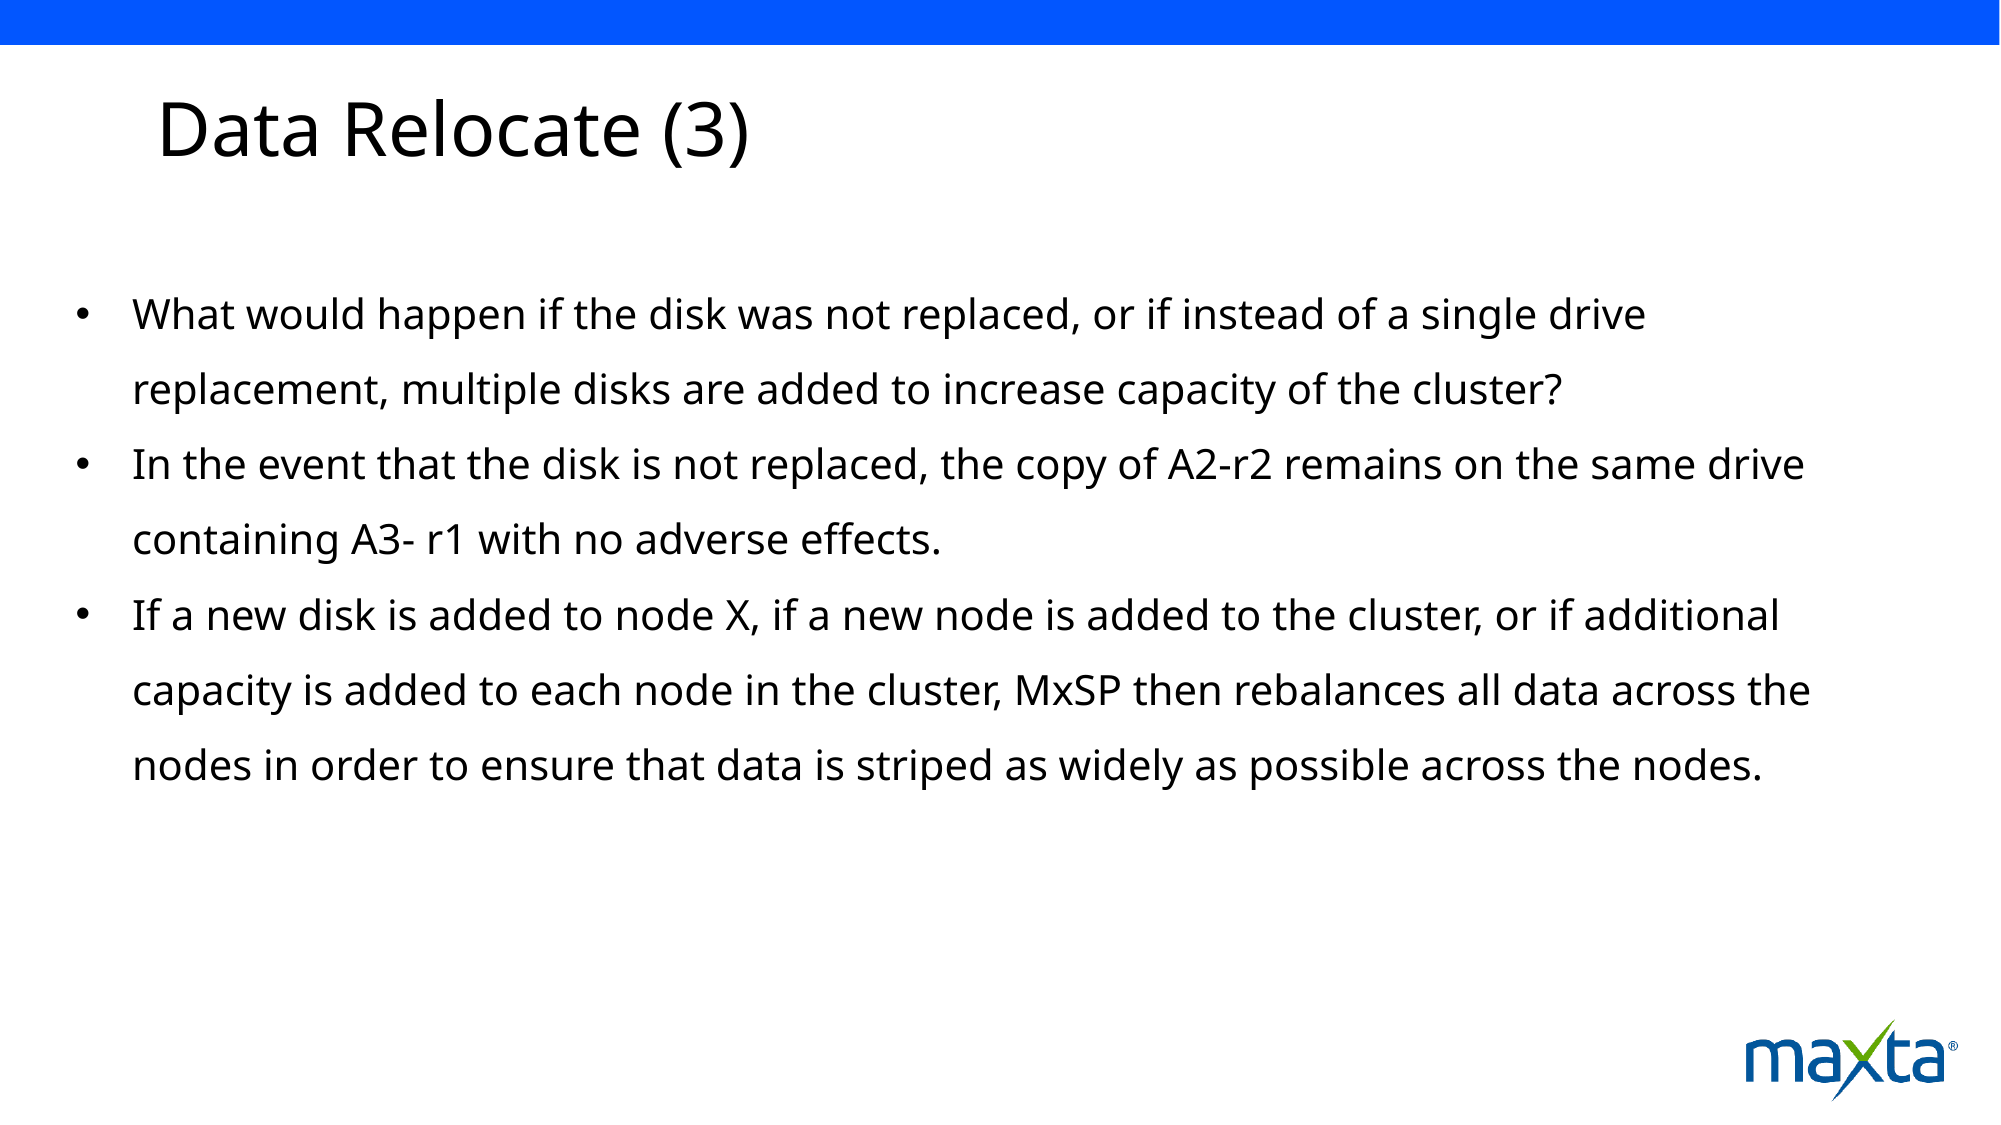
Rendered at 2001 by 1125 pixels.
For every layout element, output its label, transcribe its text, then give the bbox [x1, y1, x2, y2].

title Data Relocate (3) [142, 60, 1858, 204]
text_box What would happen if the disk was not replaced, or if instead of a single drive replacement, multiple disks are added to increase capacity of the cluster? In the event that the disk is not replaced, the copy of A2-r2 remains on the same drive containing A3- r1 with no adverse effects. If a new disk is added to node X, if a new node is added to the cluster, or if additional capacity is added to each node in the cluster, MxSP then rebalances all data across the nodes in order to ensure that data is striped as widely as possible across the nodes. [68, 255, 1915, 871]
picture [1741, 1016, 1961, 1103]
